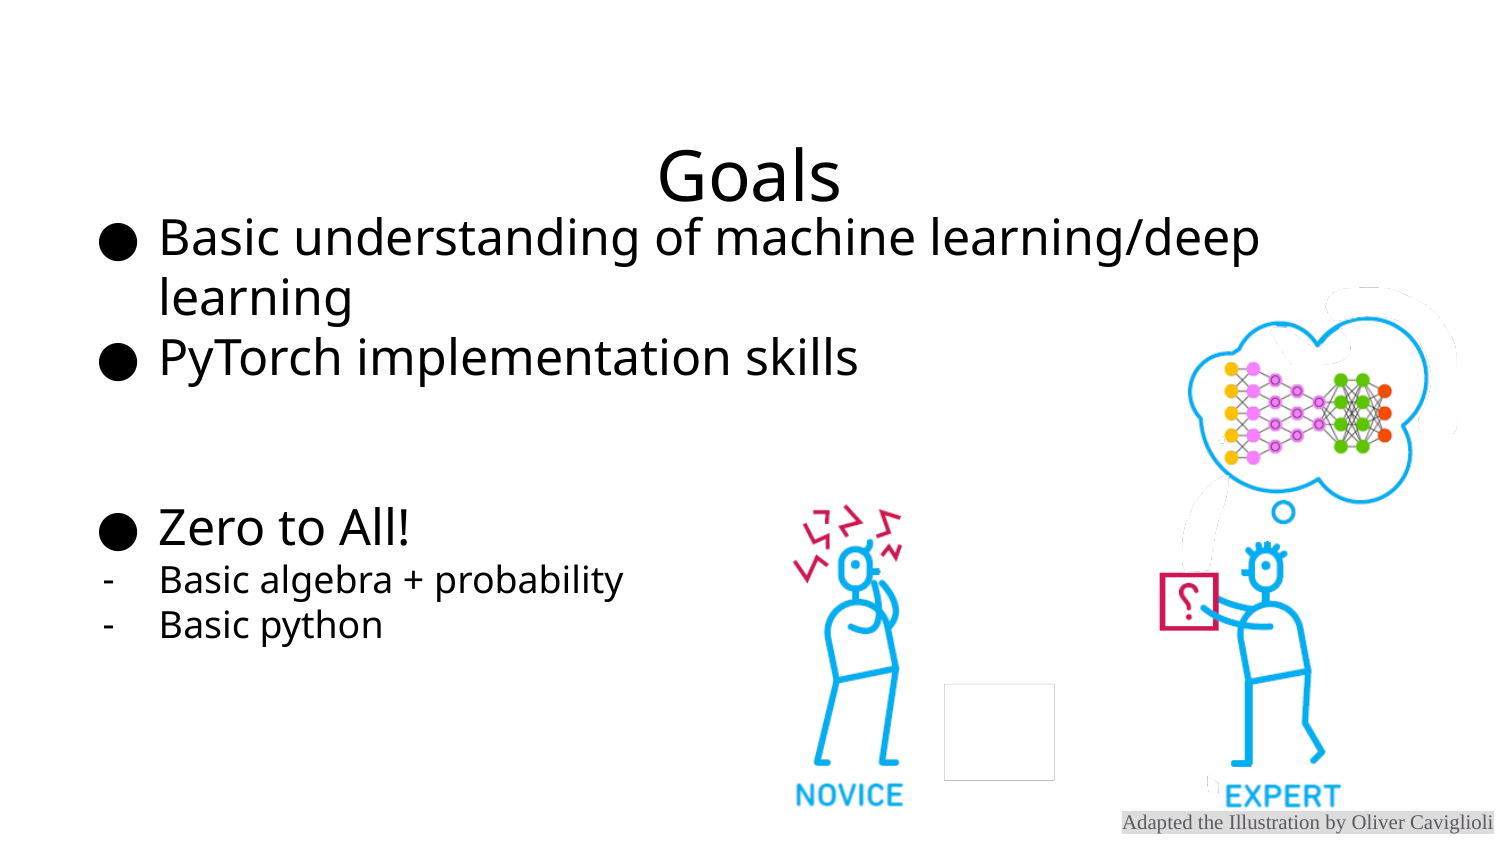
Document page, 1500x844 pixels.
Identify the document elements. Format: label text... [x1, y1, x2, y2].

title Goals [70, 94, 1430, 253]
list Basic understanding of machine learning/deep learning PyTorch implementation skills Zero to All! Basic algebra + probability Basic python [78, 223, 1404, 629]
picture [588, 273, 1491, 834]
text_box Adapted the Illustration by Oliver Caviglioli [1107, 575, 1500, 844]
